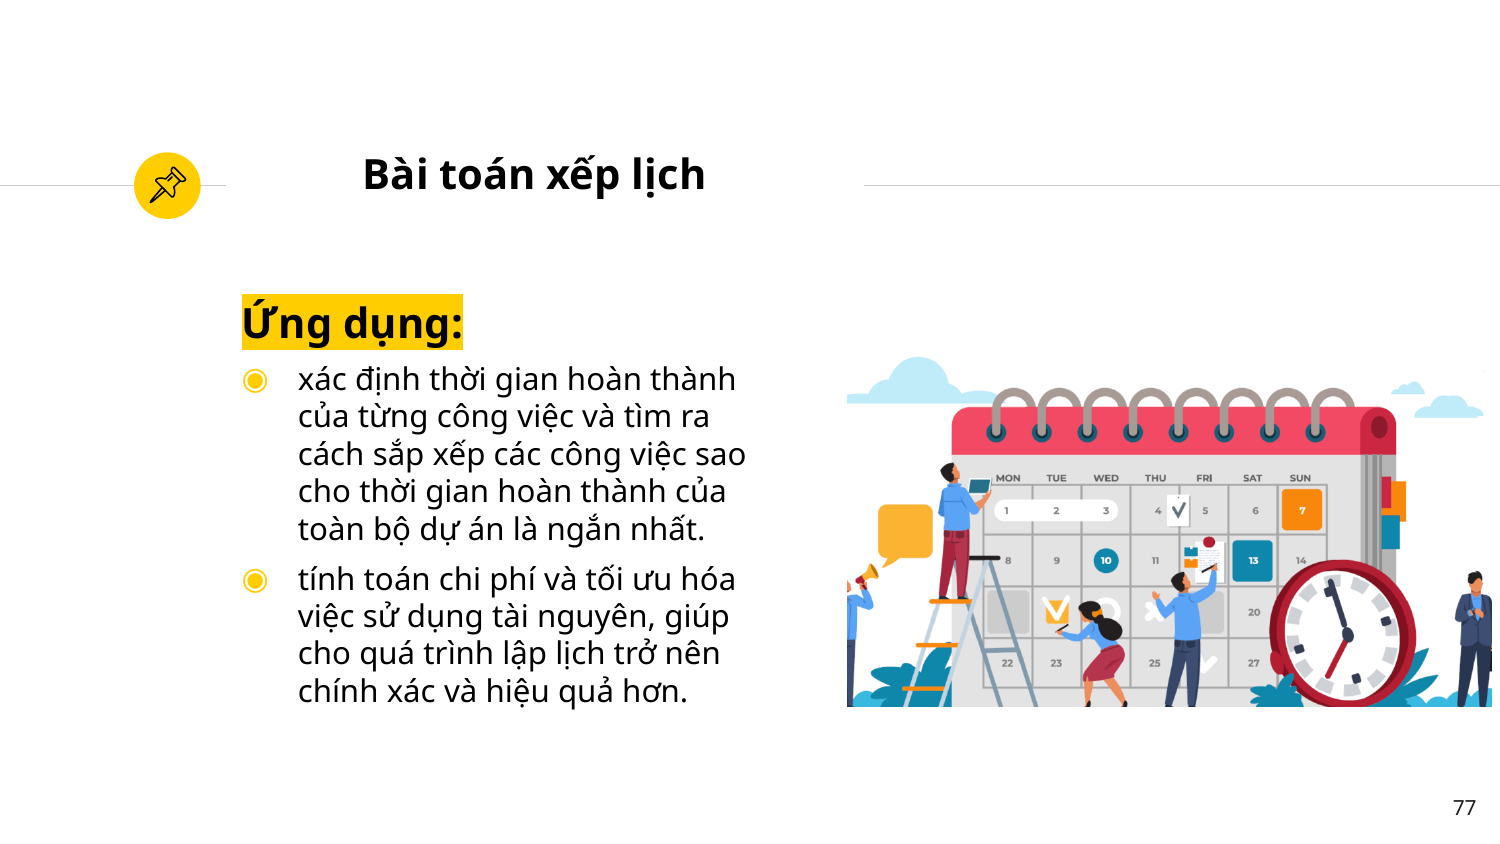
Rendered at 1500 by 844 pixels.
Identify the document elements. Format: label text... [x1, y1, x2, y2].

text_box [150, 166, 186, 203]
picture [846, 276, 1492, 707]
title Bài toán xếp lịch [226, 136, 854, 209]
text_box Ứng dụng: xác định thời gian hoàn thành của từng công việc và tìm ra cách sắp xếp các công việc sao cho thời gian hoàn thành của toàn bộ dự án là ngắn nhất. tính toán chi phí và tối ưu hóa việc sử dụng tài nguyên, giúp cho quá trình lập lịch trở nên chính xác và hiệu quả hơn. [226, 281, 789, 812]
slide_number 77 [1401, 779, 1492, 844]
